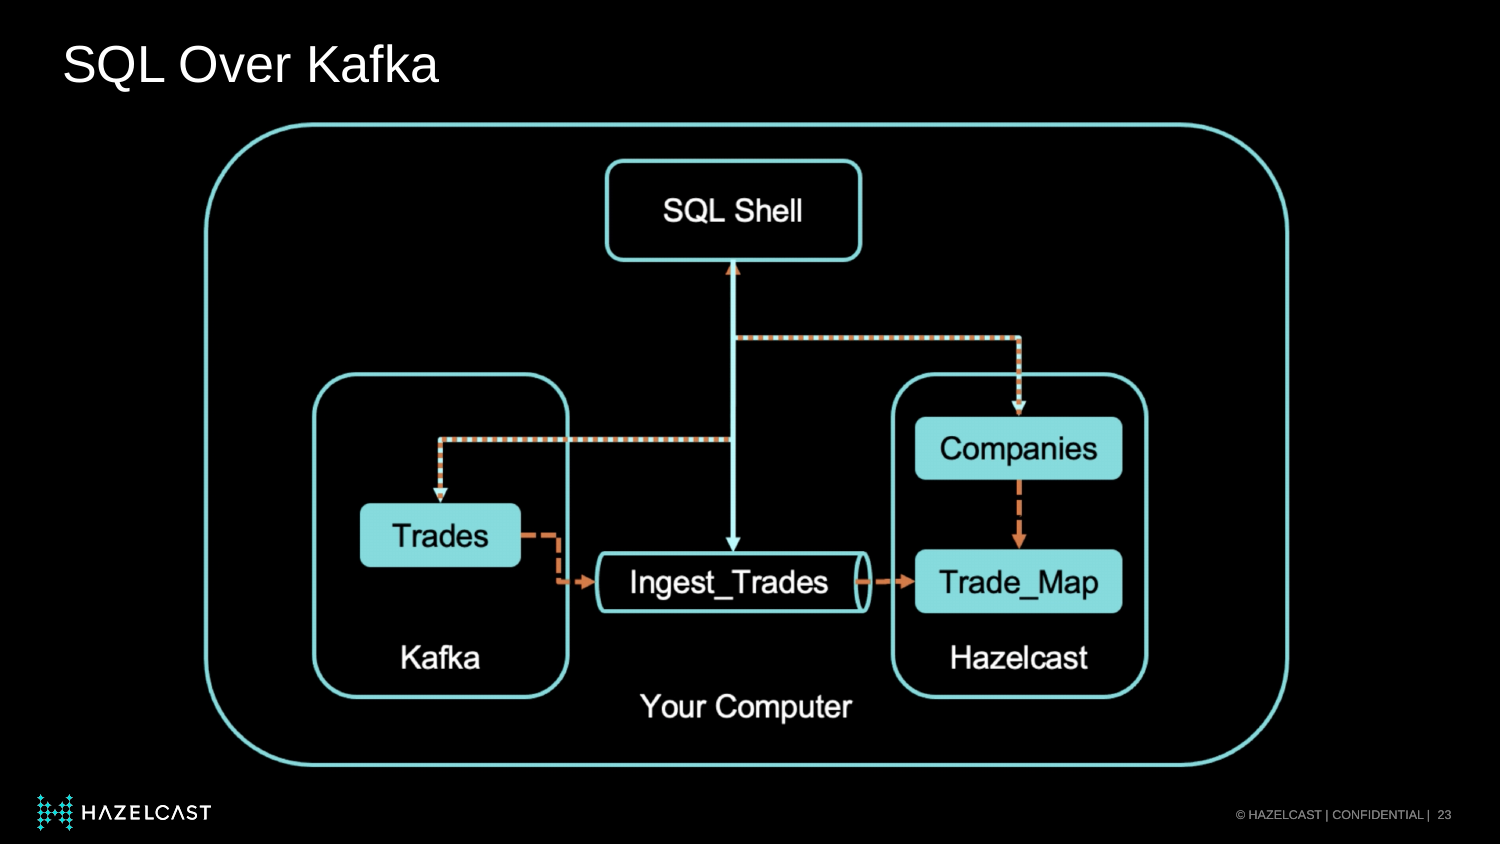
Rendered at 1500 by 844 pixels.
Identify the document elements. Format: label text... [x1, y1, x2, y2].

picture [37, 794, 211, 831]
picture [182, 96, 1318, 783]
title SQL Over Kafka [37, 37, 1463, 97]
